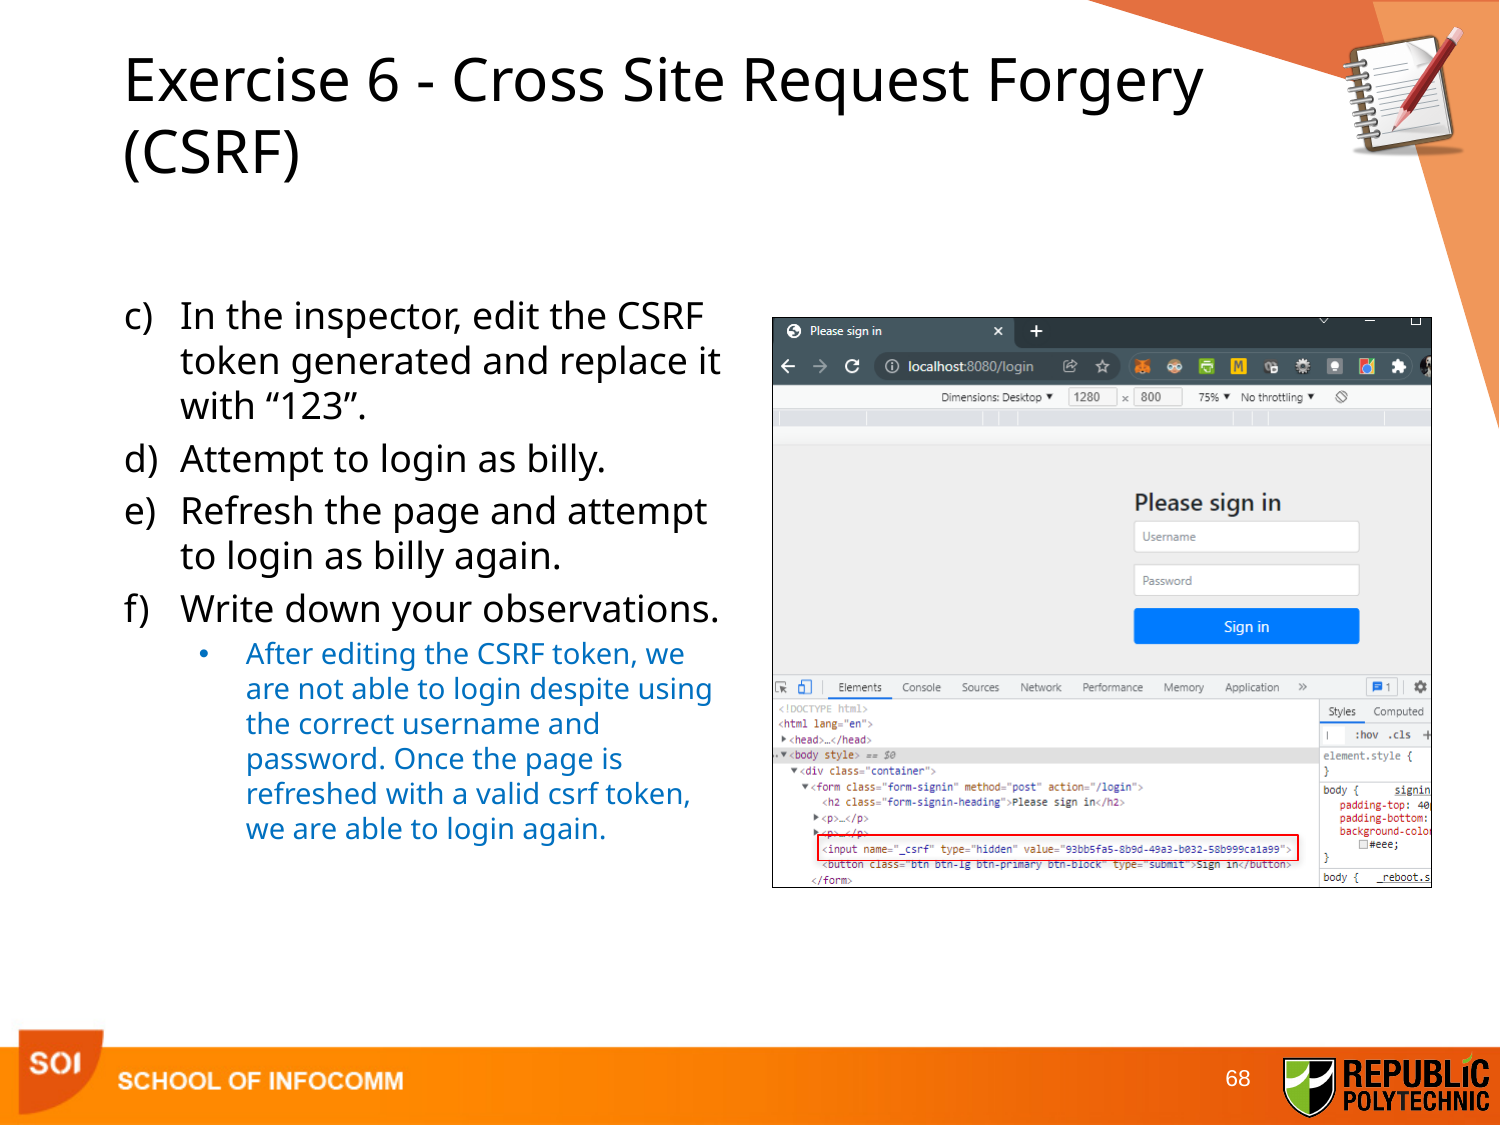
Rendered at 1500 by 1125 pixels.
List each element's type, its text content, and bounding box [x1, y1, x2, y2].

list In the inspector, edit the CSRF token generated and replace it with “123”. Attempt to login as billy. Refresh the page and attempt to login as billy again. Write down your observations. After editing the CSRF token, we are not able to login despite using the correct username and password. Once the page is refreshed with a valid csrf token, we are able to login again. [109, 284, 750, 902]
picture [0, 0, 1500, 1125]
title Exercise 6 - Cross Site Request Forgery (CSRF) [109, 34, 1344, 194]
slide_number 68 [1210, 1056, 1500, 1117]
